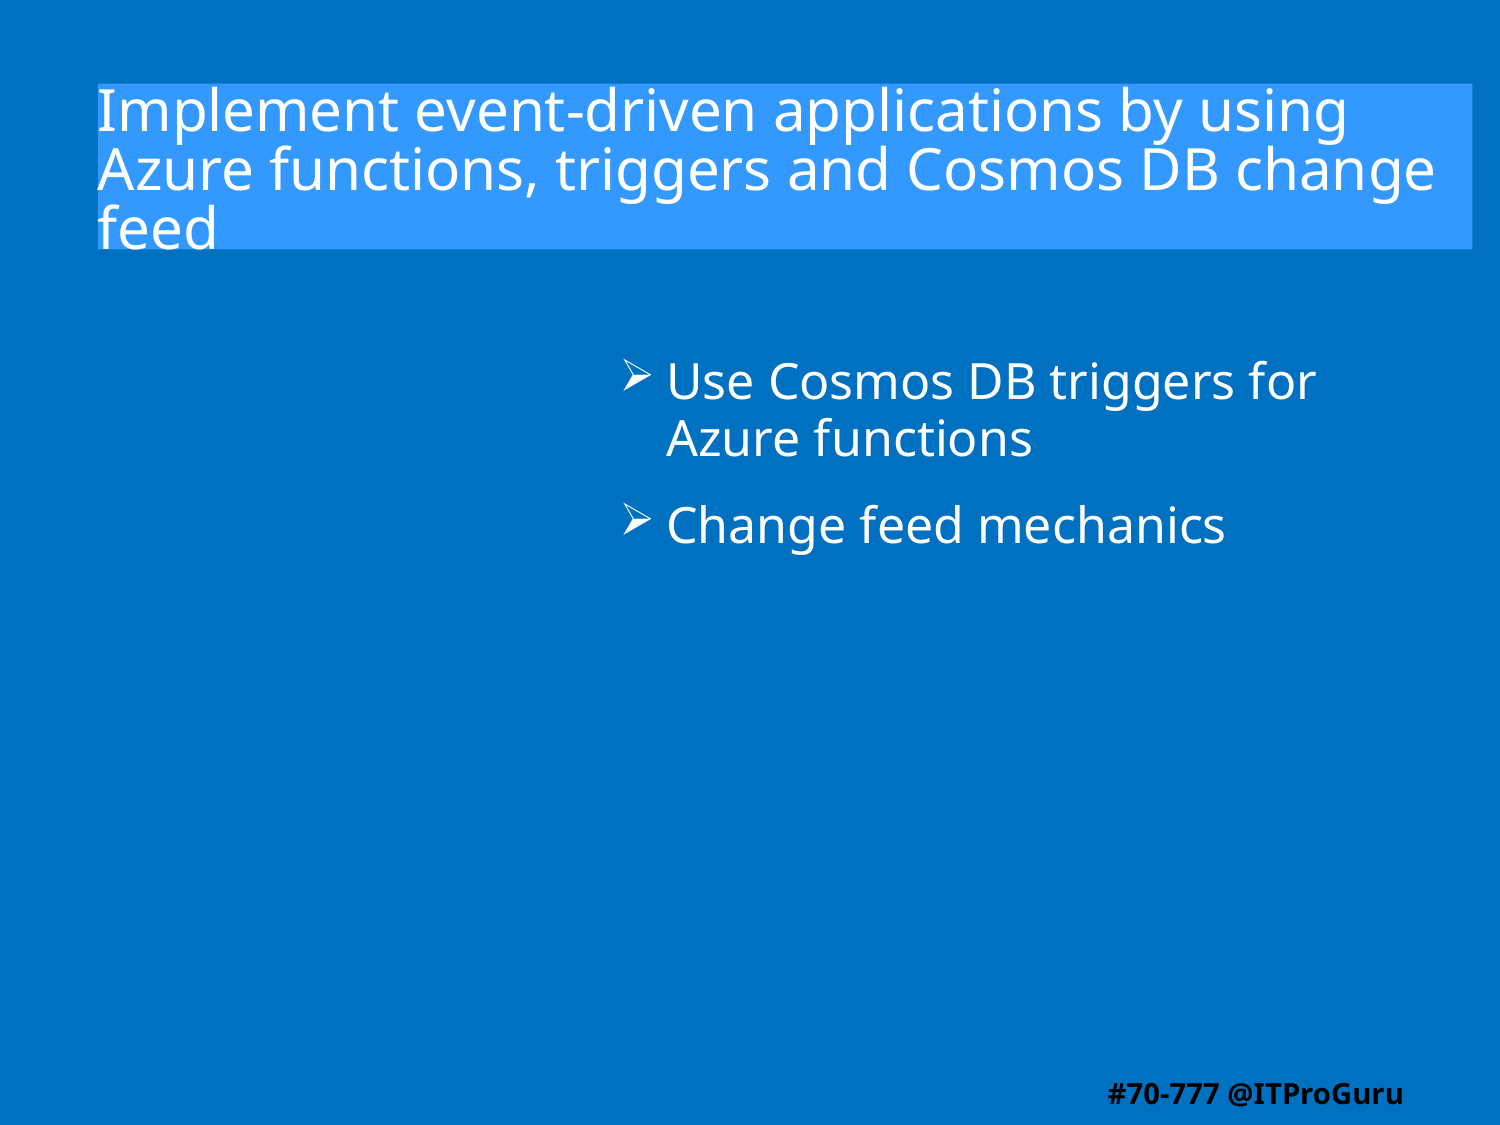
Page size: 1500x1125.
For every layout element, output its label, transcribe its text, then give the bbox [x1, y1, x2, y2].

title Implement event-driven applications by using Azure functions, triggers and Cosmos DB change feed [97, 83, 1473, 250]
subtitle Use Cosmos DB triggers for Azure functions Change feed mechanics [604, 345, 1473, 958]
